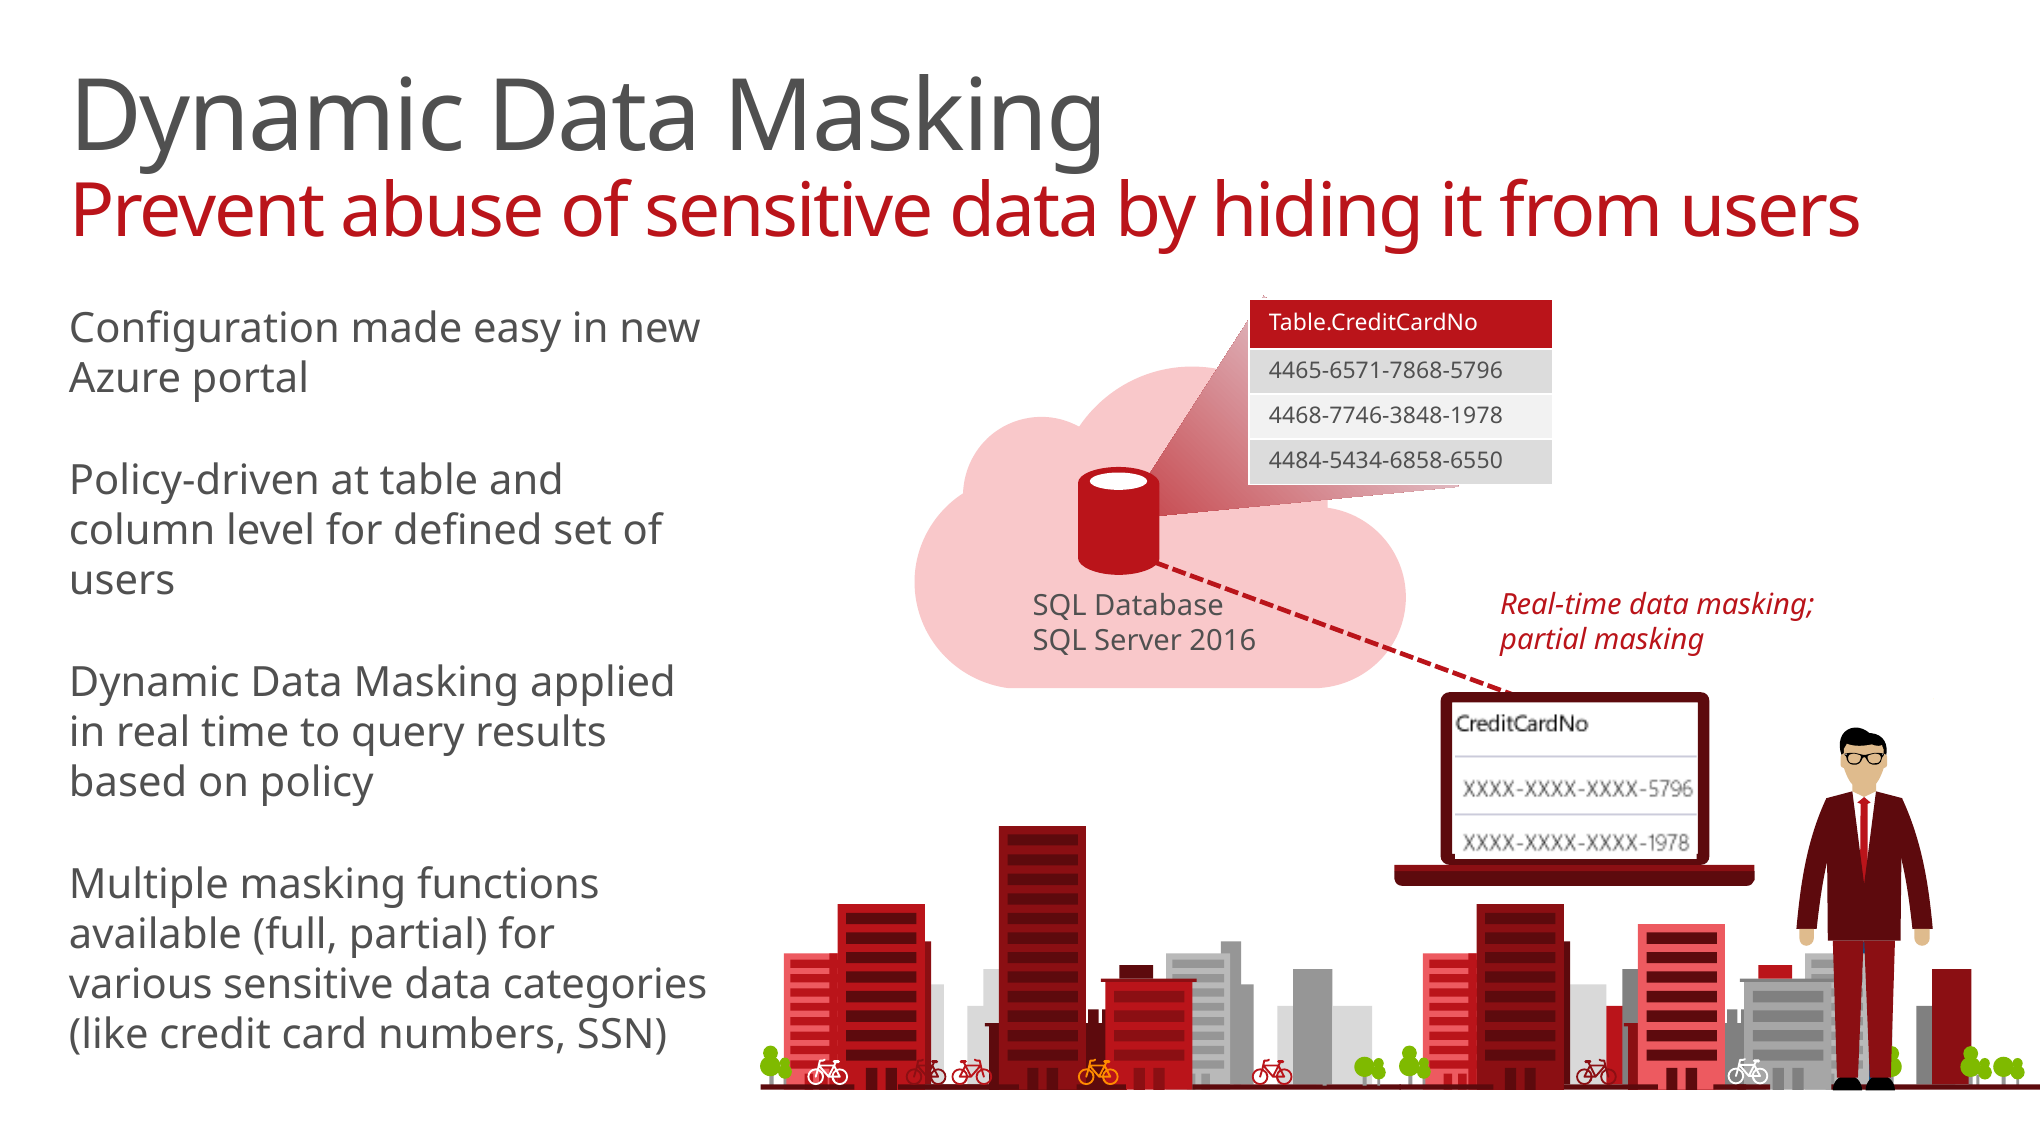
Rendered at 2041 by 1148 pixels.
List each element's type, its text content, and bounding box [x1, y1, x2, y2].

table_cell 4468-7746-3848-1978 [1250, 395, 1552, 438]
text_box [1394, 691, 1755, 886]
text_box [1160, 501, 1399, 561]
text_box Real-time data masking; partial masking [1536, 577, 1857, 663]
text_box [1077, 466, 1160, 576]
table_header Table.CreditCardNo [1250, 300, 1552, 348]
table_cell 4465-6571-7868-5796 [1250, 350, 1552, 393]
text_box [1303, 793, 1796, 1091]
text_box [1934, 793, 2041, 1091]
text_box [1796, 698, 1934, 1091]
text_box [914, 366, 1216, 689]
text_box [1153, 319, 1460, 517]
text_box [1153, 561, 1536, 704]
text_box Configuration made easy in new Azure portal Policy-driven at table and column level for defined set of users Dynamic Data Masking applied in real time to query results based on policy Multiple masking functions available (full, partial) for various sensitive data categories (like credit card numbers, SSN) [45, 270, 732, 1087]
title Dynamic Data Masking Prevent abuse of sensitive data by hiding it from users [45, 48, 1996, 200]
text_box SQL Database SQL Server 2016 [1017, 579, 1153, 664]
table_cell 4484-5434-6858-6550 [1250, 440, 1552, 484]
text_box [664, 793, 1303, 1091]
